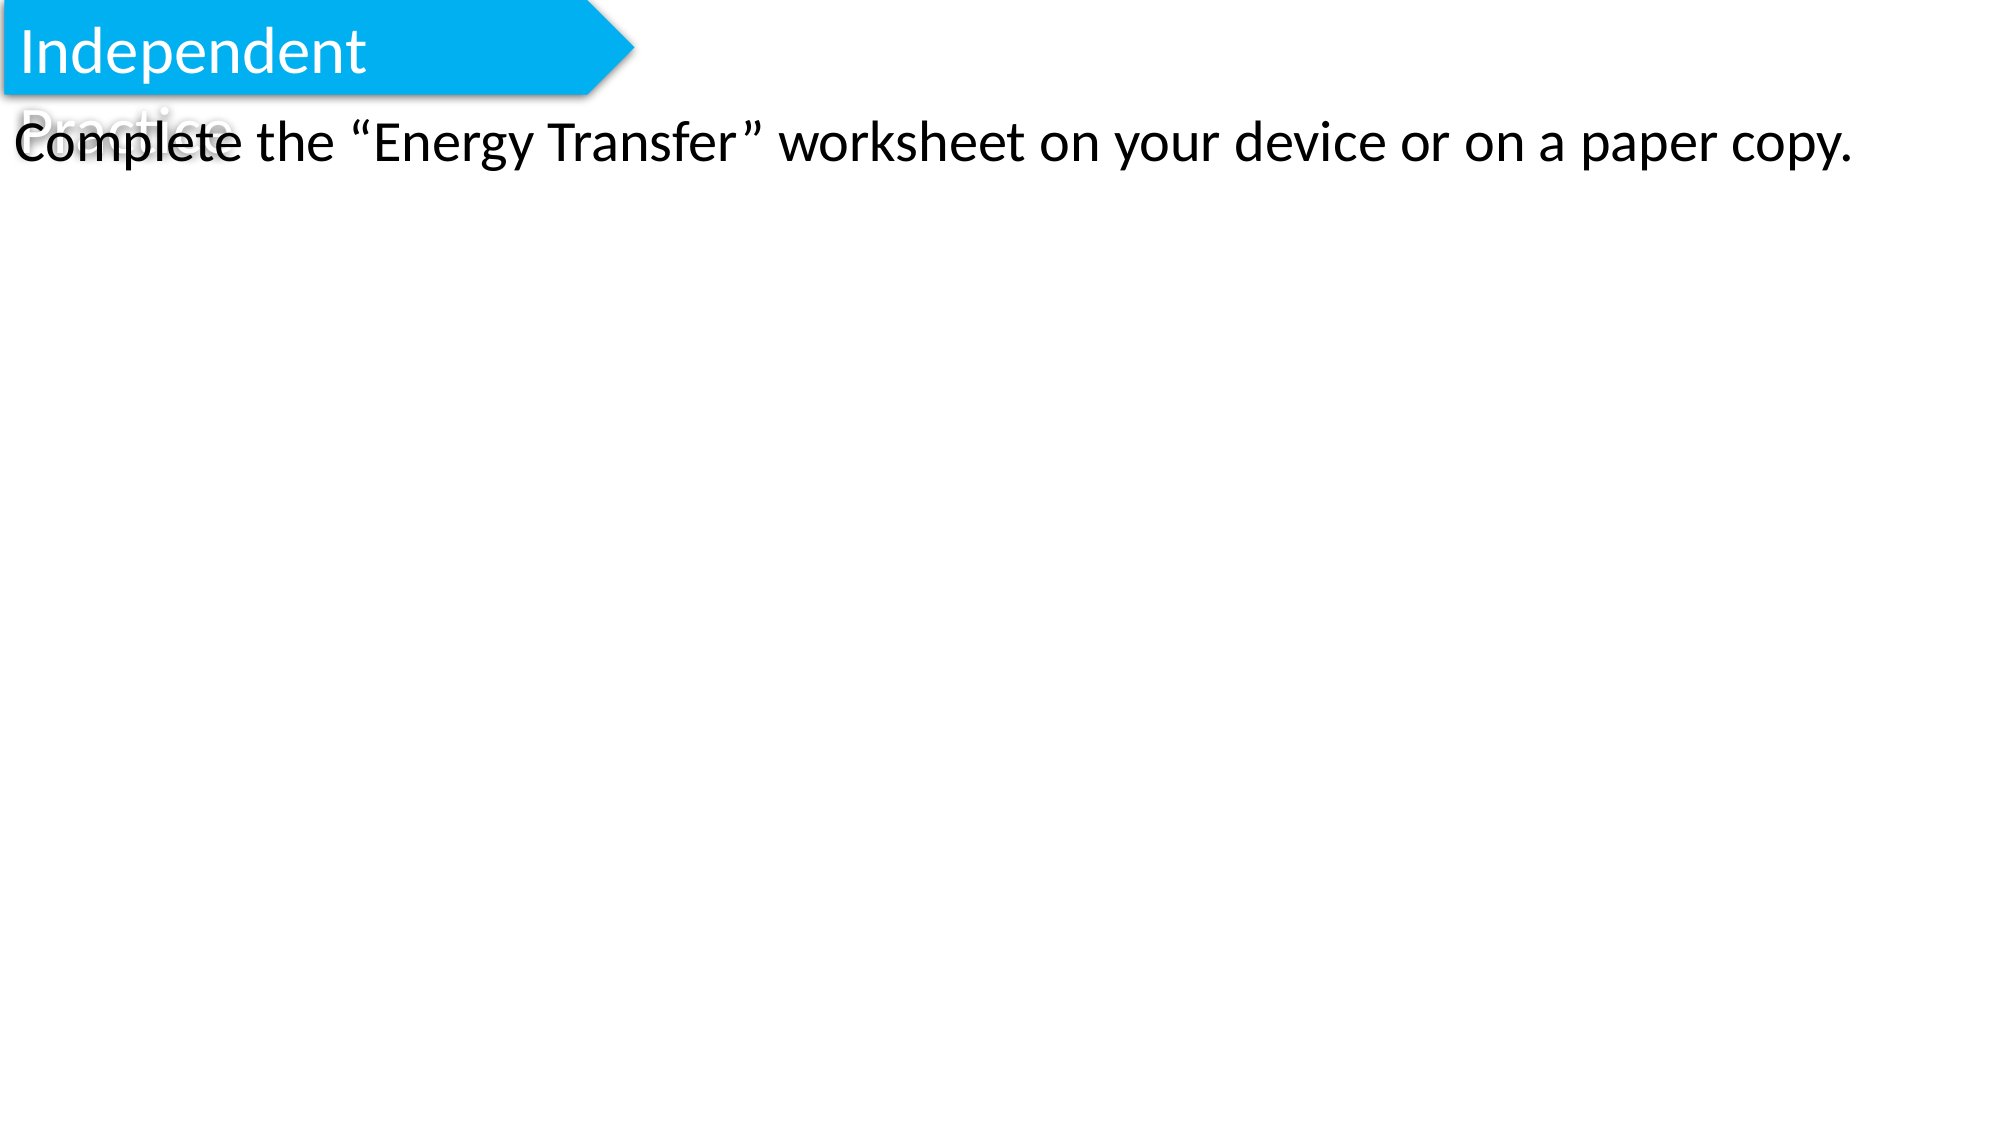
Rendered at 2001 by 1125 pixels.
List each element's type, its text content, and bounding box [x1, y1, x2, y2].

text_box Complete the “Energy Transfer” worksheet on your device or on a paper copy. [0, 95, 1943, 251]
text_box Independent Practice [4, 0, 635, 95]
